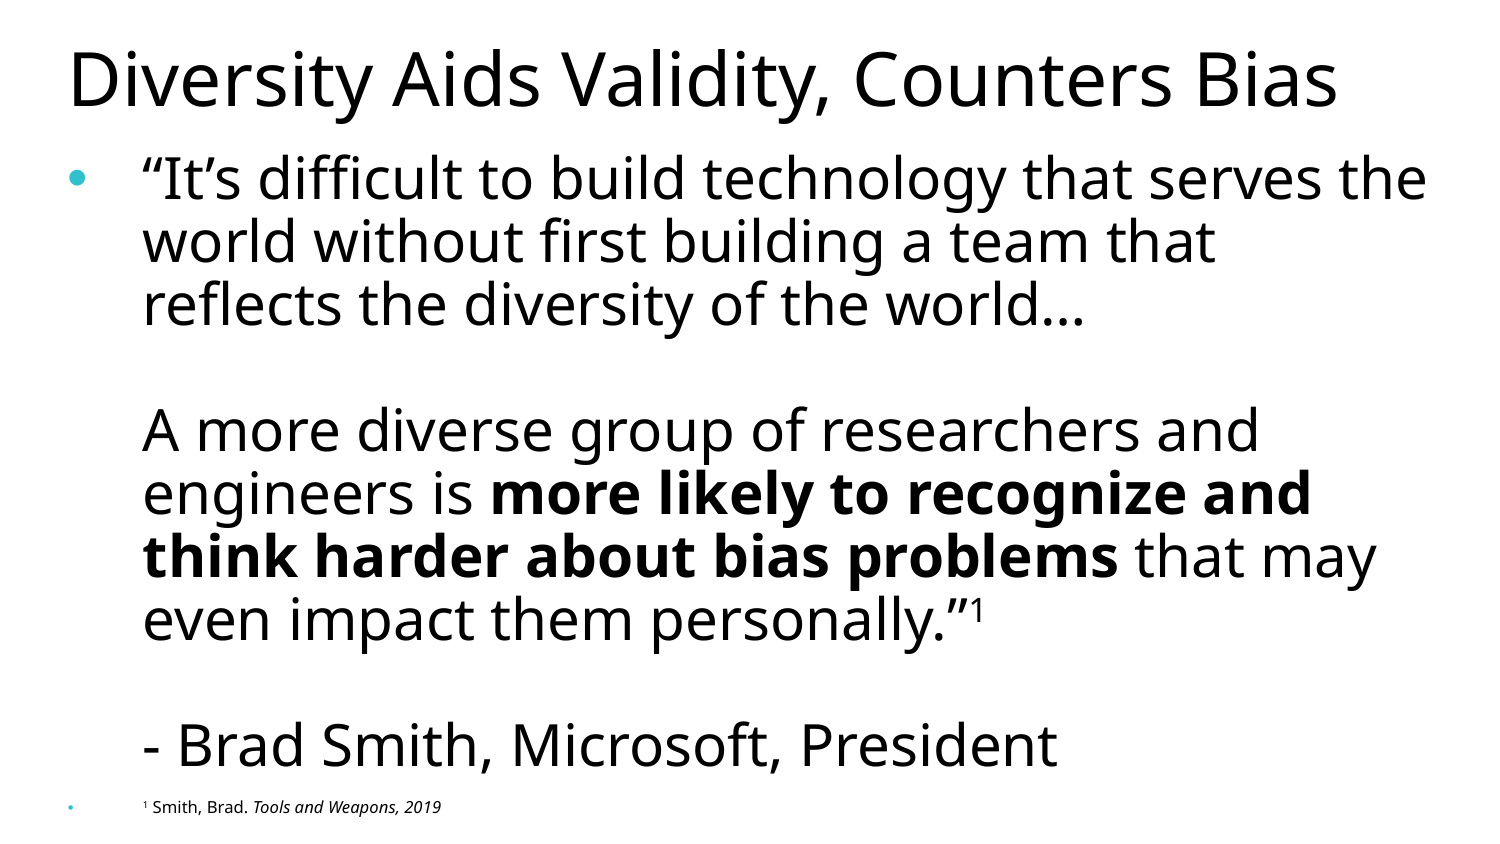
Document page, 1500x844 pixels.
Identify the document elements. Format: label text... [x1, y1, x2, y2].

list “It’s difficult to build technology that serves the world without first building a team that reflects the diversity of the world… A more diverse group of researchers and engineers is more likely to recognize and think harder about bias problems that may even impact them personally.”1 - Brad Smith, Microsoft, President 1 Smith, Brad. Tools and Weapons, 2019 [52, 141, 1448, 681]
title Diversity Aids Validity, Counters Bias [52, 41, 1444, 142]
